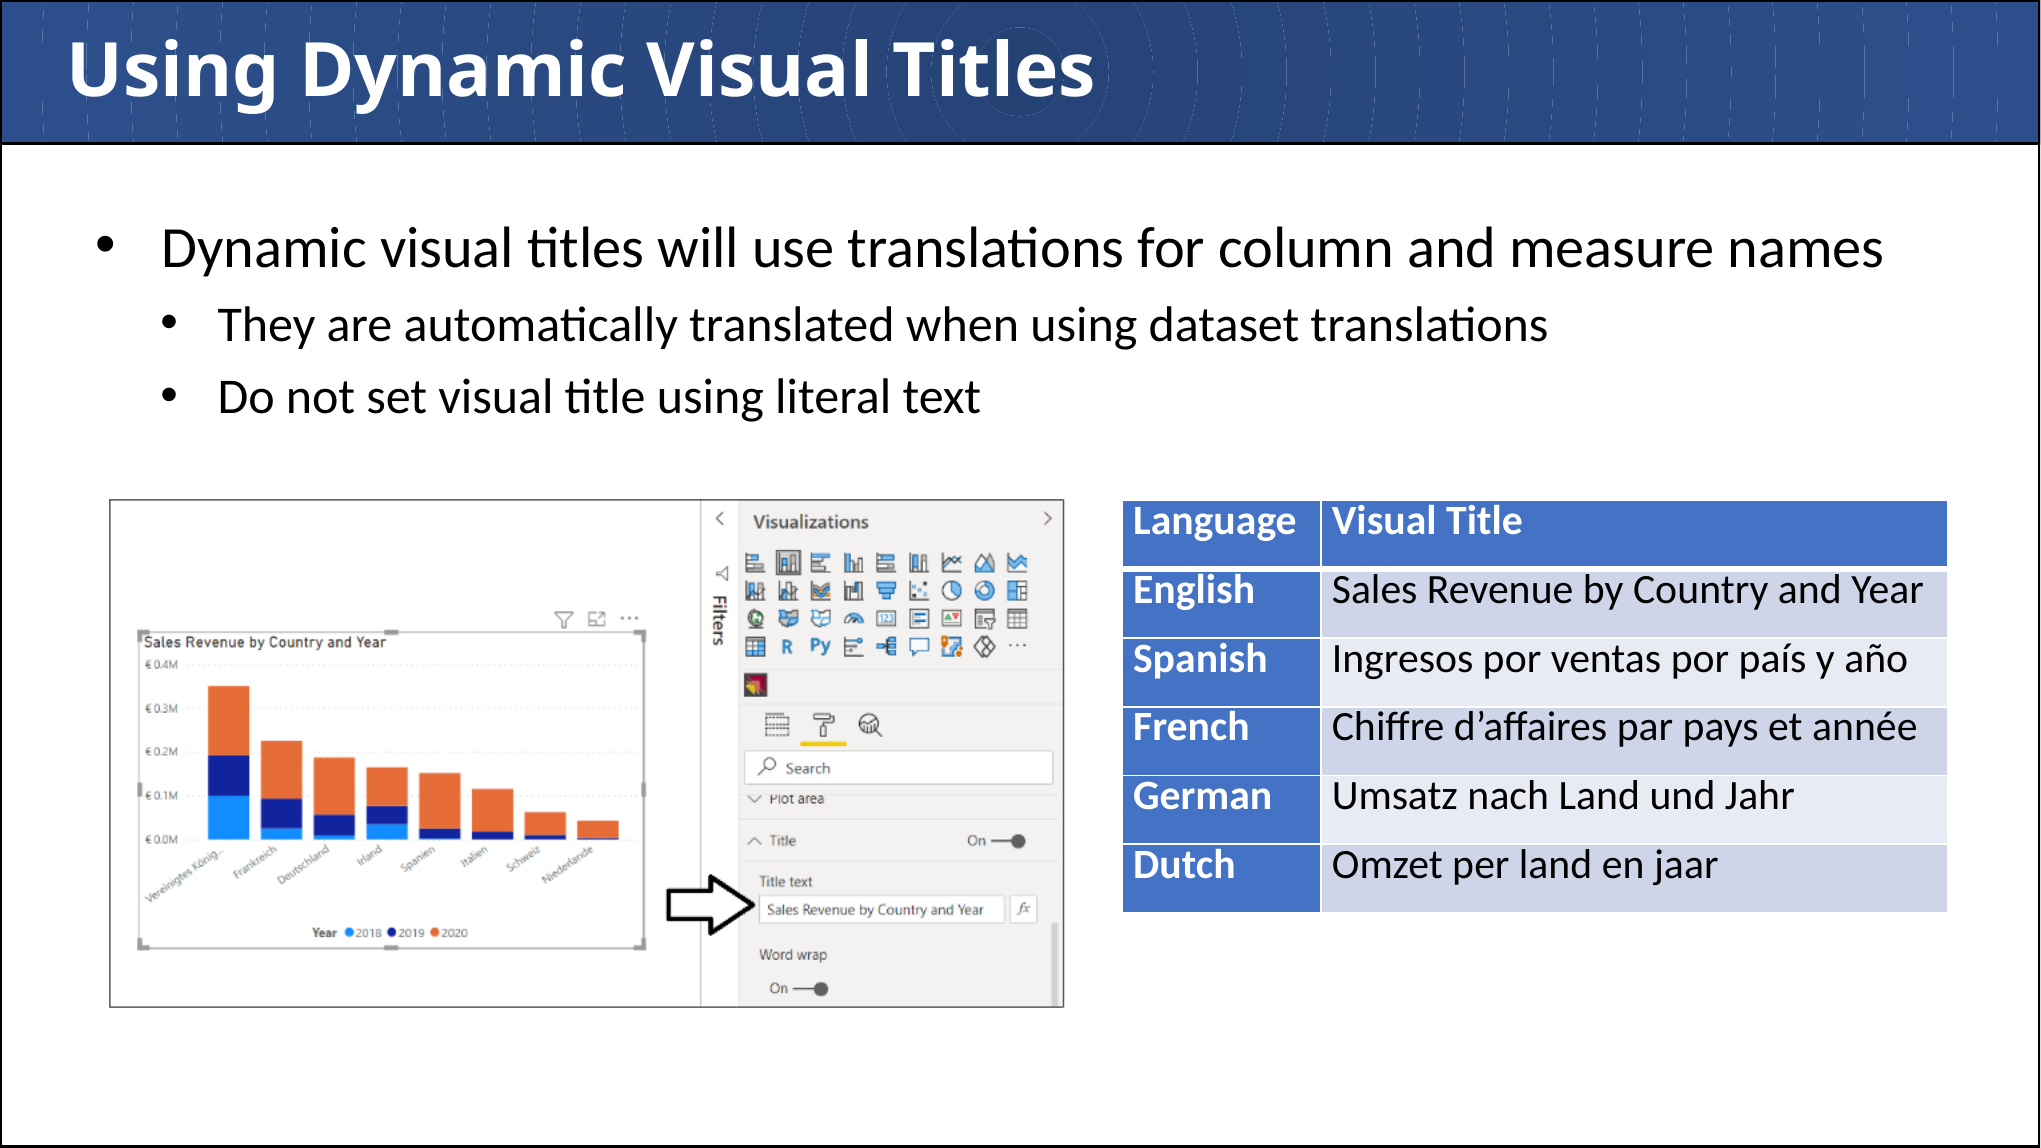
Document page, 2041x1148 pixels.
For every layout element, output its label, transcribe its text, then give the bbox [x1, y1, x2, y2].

table_cell Spanish [1123, 639, 1320, 706]
table_header Language [1123, 501, 1320, 566]
table_cell Umsatz nach Land und Jahr [1322, 776, 1947, 843]
table_cell Ingresos por ventas por país y año [1322, 639, 1947, 706]
table_header Visual Title [1322, 501, 1947, 566]
table_cell Dutch [1123, 845, 1320, 912]
table_cell French [1123, 708, 1320, 775]
table_cell Chiffre d’affaires par pays et année [1322, 708, 1947, 775]
table_cell English [1123, 572, 1320, 637]
table_cell Sales Revenue by Country and Year [1322, 572, 1947, 637]
table_cell German [1123, 776, 1320, 843]
list Dynamic visual titles will use translations for column and measure names They are automatically translated when using dataset translations Do not set visual title using literal text [80, 201, 1988, 434]
title Using Dynamic Visual Titles [51, 31, 1988, 113]
picture [100, 490, 1075, 1016]
table_cell Omzet per land en jaar [1322, 845, 1947, 912]
